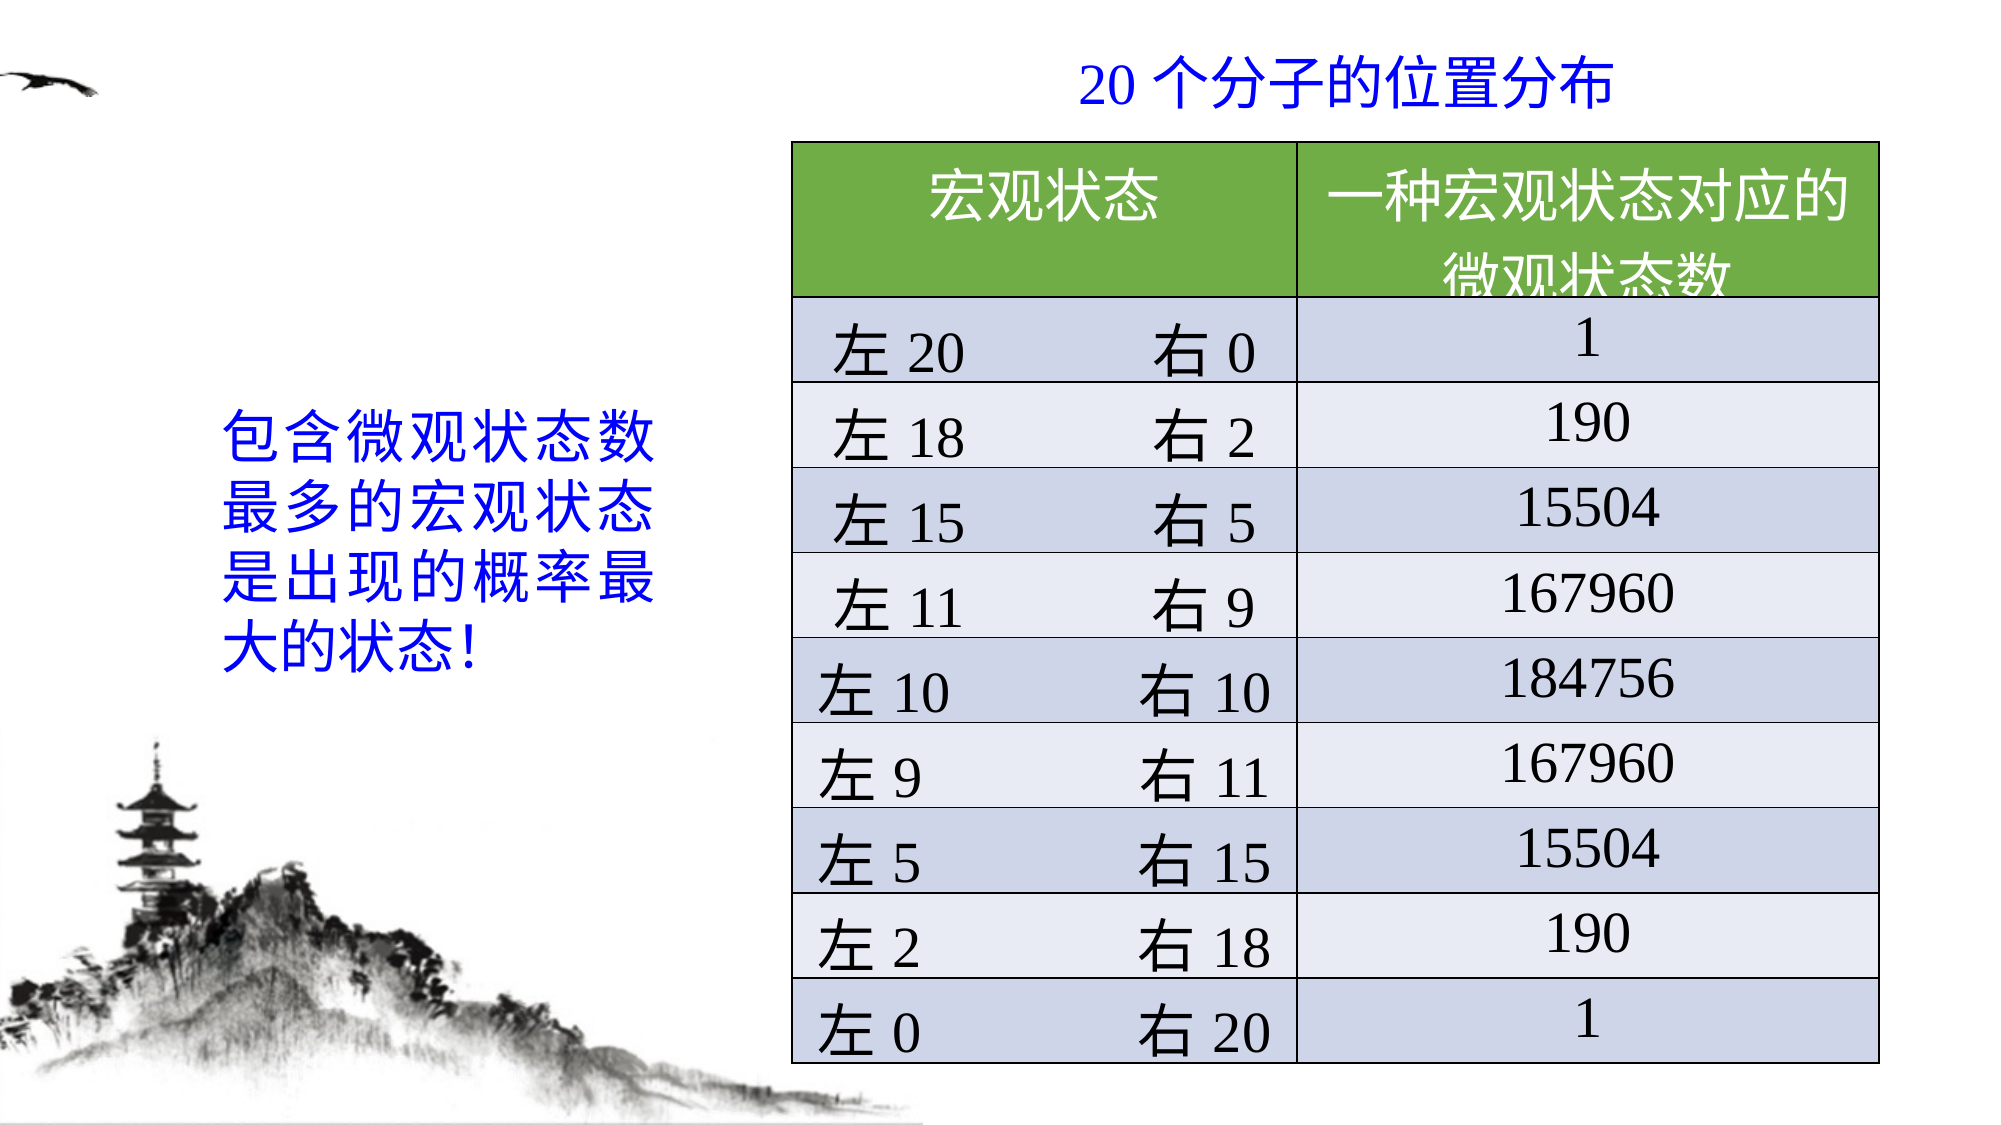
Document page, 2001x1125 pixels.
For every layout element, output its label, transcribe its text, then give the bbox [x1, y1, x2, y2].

table_cell 左9 右11 [793, 723, 1296, 807]
table_cell 15504 [1298, 468, 1878, 552]
table_header 一种宏观状态对应的微观状态数 [1298, 143, 1878, 296]
table_header 宏观状态 [793, 143, 1296, 296]
picture [0, 732, 923, 1125]
table_cell 左5 右15 [793, 808, 1296, 892]
table_cell 184756 [1298, 638, 1878, 722]
table_cell 167960 [1298, 723, 1878, 807]
table_cell 左0 右20 [793, 979, 1296, 1062]
table_cell 左11 右9 [793, 553, 1296, 637]
table_cell 1 [1298, 979, 1878, 1062]
table_cell 190 [1298, 894, 1878, 977]
picture [0, 3, 99, 97]
table_cell 左18 右2 [793, 383, 1296, 467]
table_cell 左10 右10 [793, 638, 1296, 722]
table_cell 左15 右5 [793, 468, 1296, 552]
table_cell 167960 [1298, 553, 1878, 637]
table_cell 190 [1298, 383, 1878, 467]
table_cell 左20 右0 [793, 298, 1296, 381]
table_cell 15504 [1298, 808, 1878, 892]
text_box 包含微观状态数最多的宏观状态是出现的概率最大的状态！ [206, 392, 671, 688]
table_cell 1 [1298, 298, 1878, 381]
text_box 20个分子的位置分布 [1063, 39, 1759, 124]
table_cell 左2 右18 [793, 894, 1296, 977]
